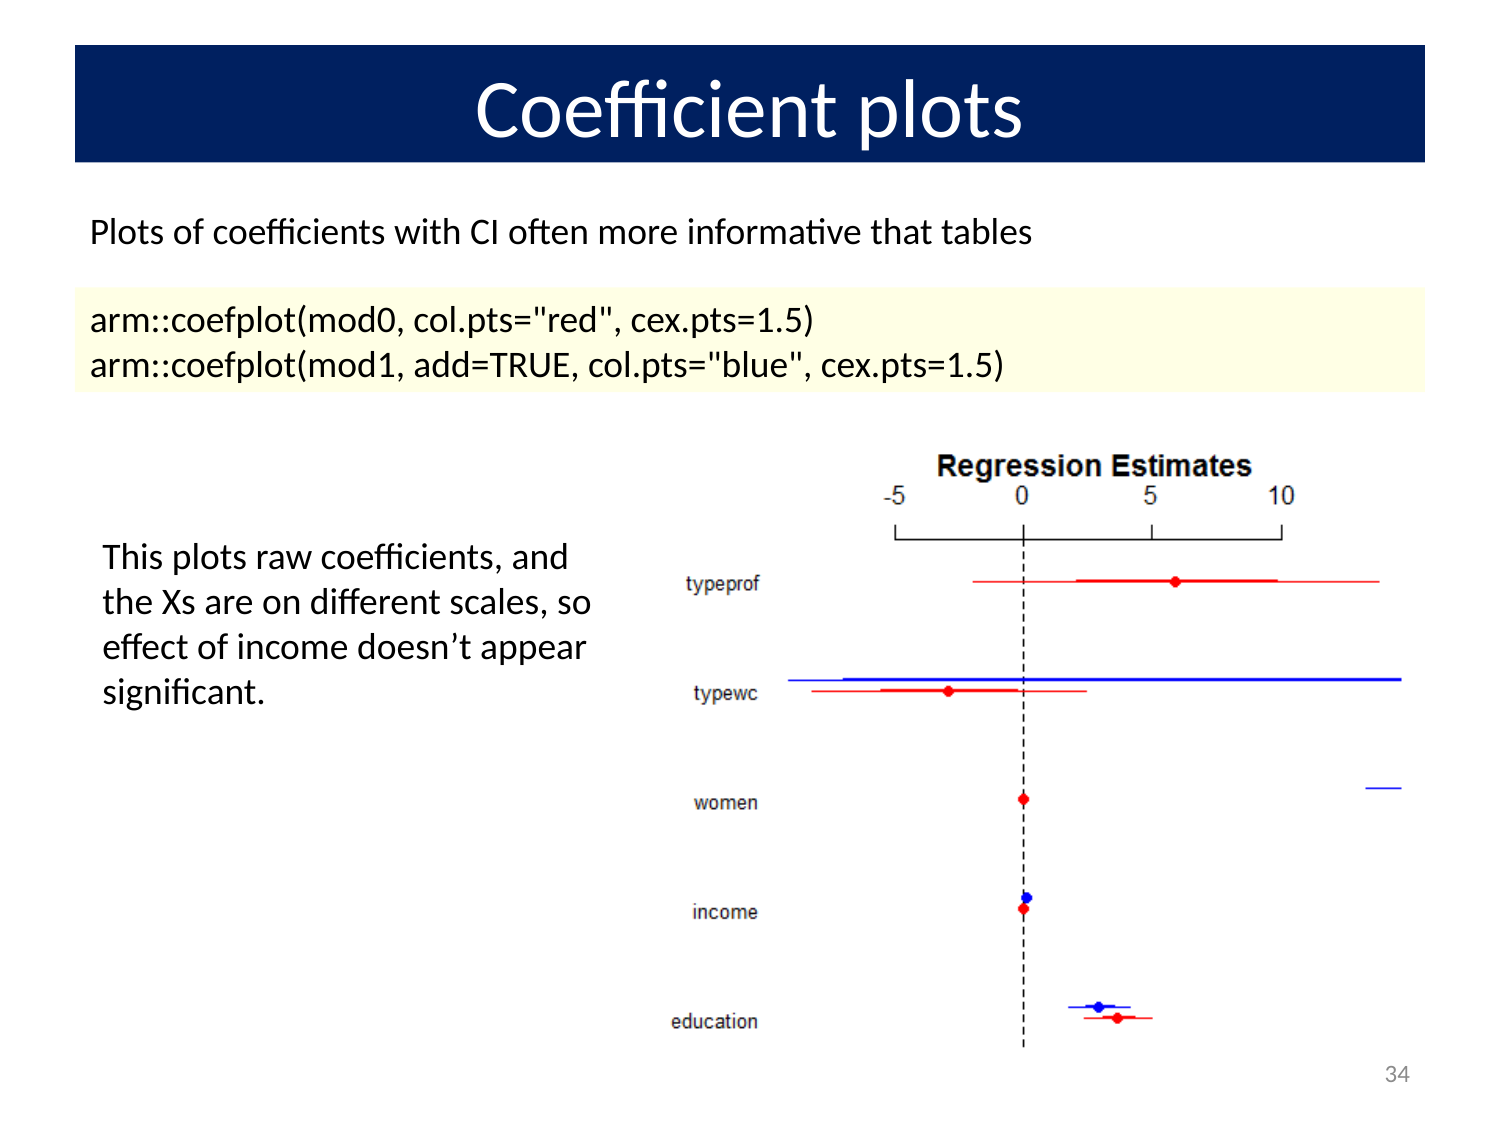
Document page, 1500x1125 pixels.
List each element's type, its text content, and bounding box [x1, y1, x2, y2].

title Coefficient plots [75, 45, 1425, 163]
text_box arm::coefplot(mod0, col.pts="red", cex.pts=1.5) arm::coefplot(mod1, add=TRUE, col.pts="blue", cex.pts=1.5) [74, 287, 1425, 393]
picture [660, 439, 1419, 1049]
slide_number 34 [1074, 1042, 1425, 1103]
text_box Plots of coefficients with CI often more informative that tables [74, 199, 1413, 260]
text_box This plots raw coefficients, and the Xs are on different scales, so effect of income doesn’t appear significant. [87, 524, 613, 720]
